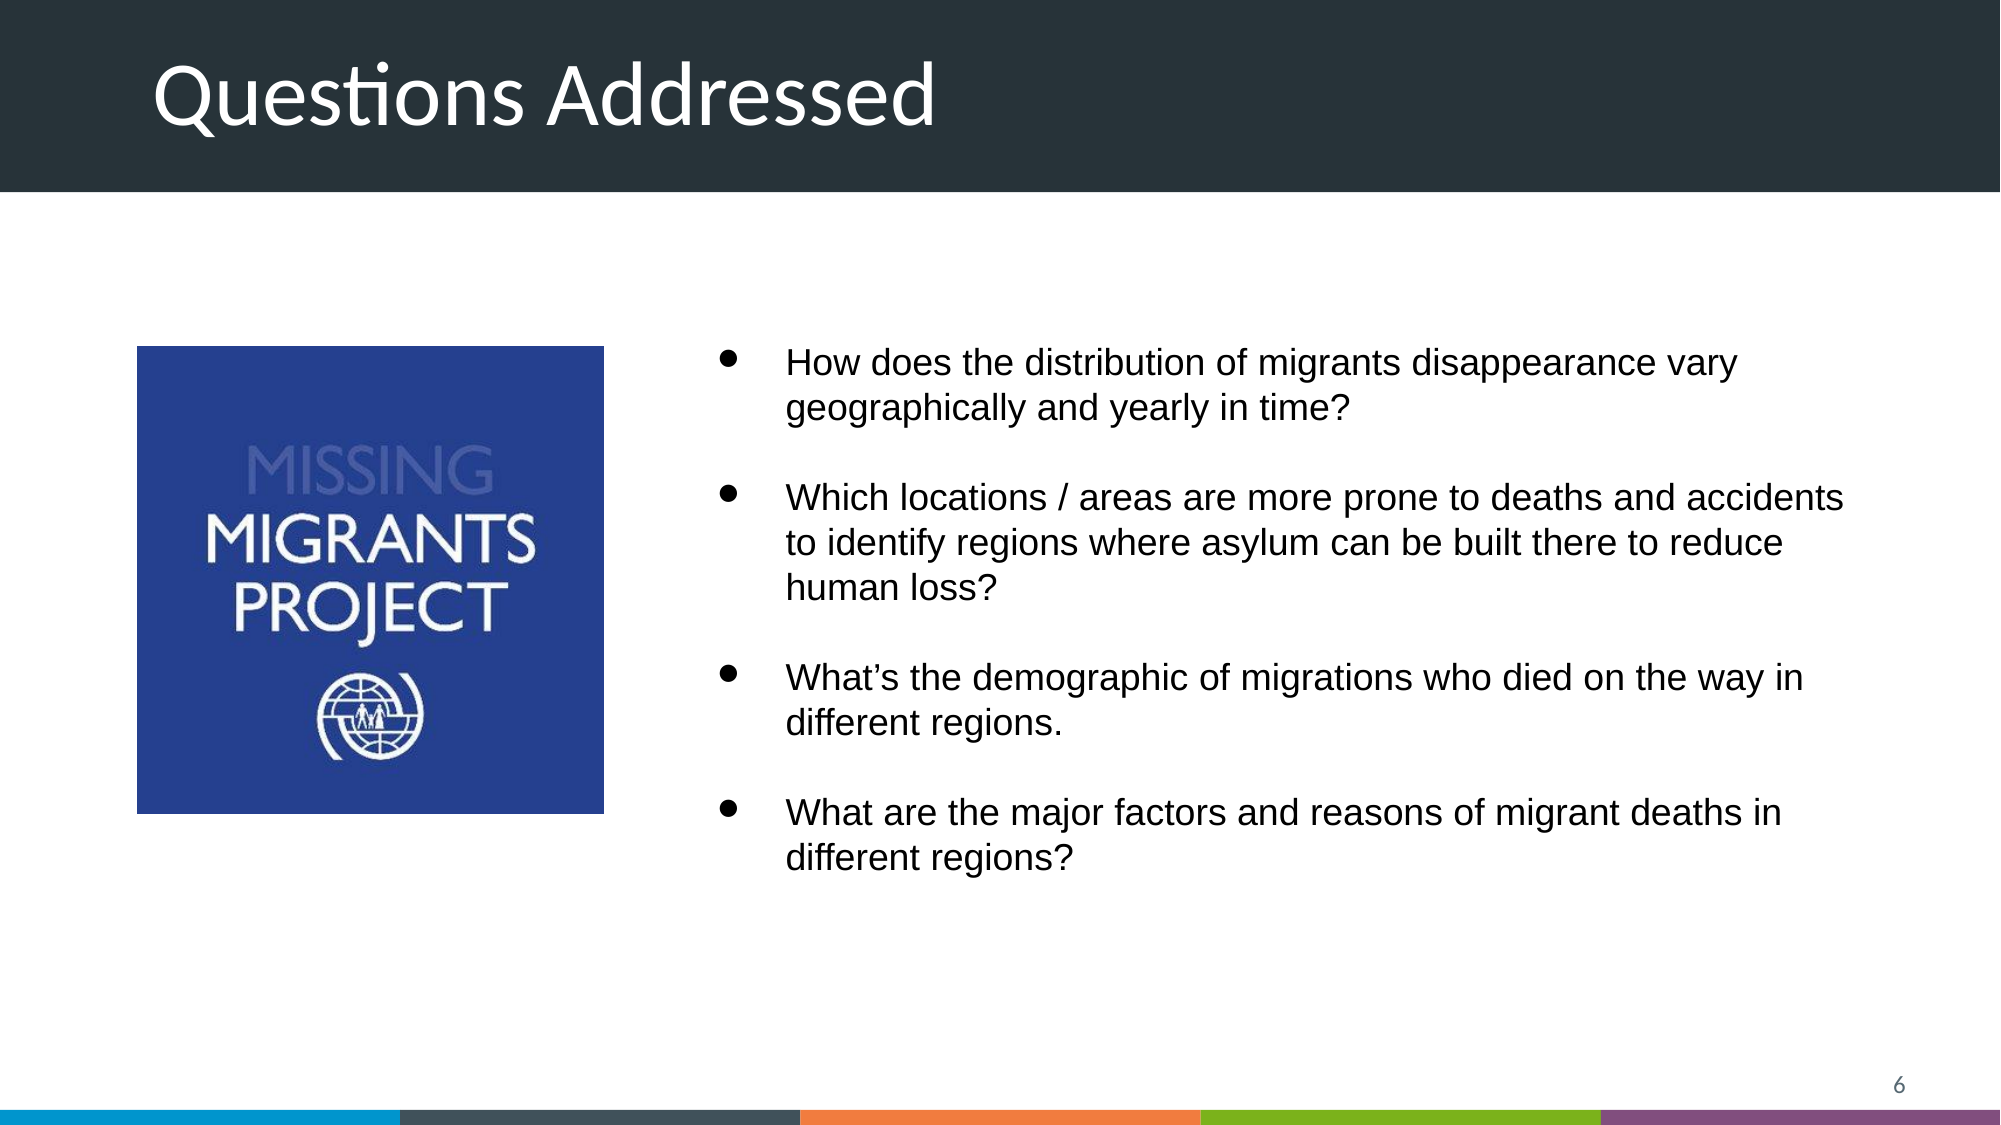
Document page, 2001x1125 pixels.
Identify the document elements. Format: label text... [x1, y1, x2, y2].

text_box How does the distribution of migrants disappearance vary geographically and yearly in time? Which locations / areas are more prone to deaths and accidents to identify regions where asylum can be built there to reduce human loss? What’s the demographic of migrations who died on the way in different regions. What are the major factors and reasons of migrant deaths in different regions? [695, 323, 1883, 996]
picture [137, 346, 605, 814]
title Questions Addressed [137, 40, 1863, 151]
slide_number 6 [1470, 1060, 1921, 1107]
